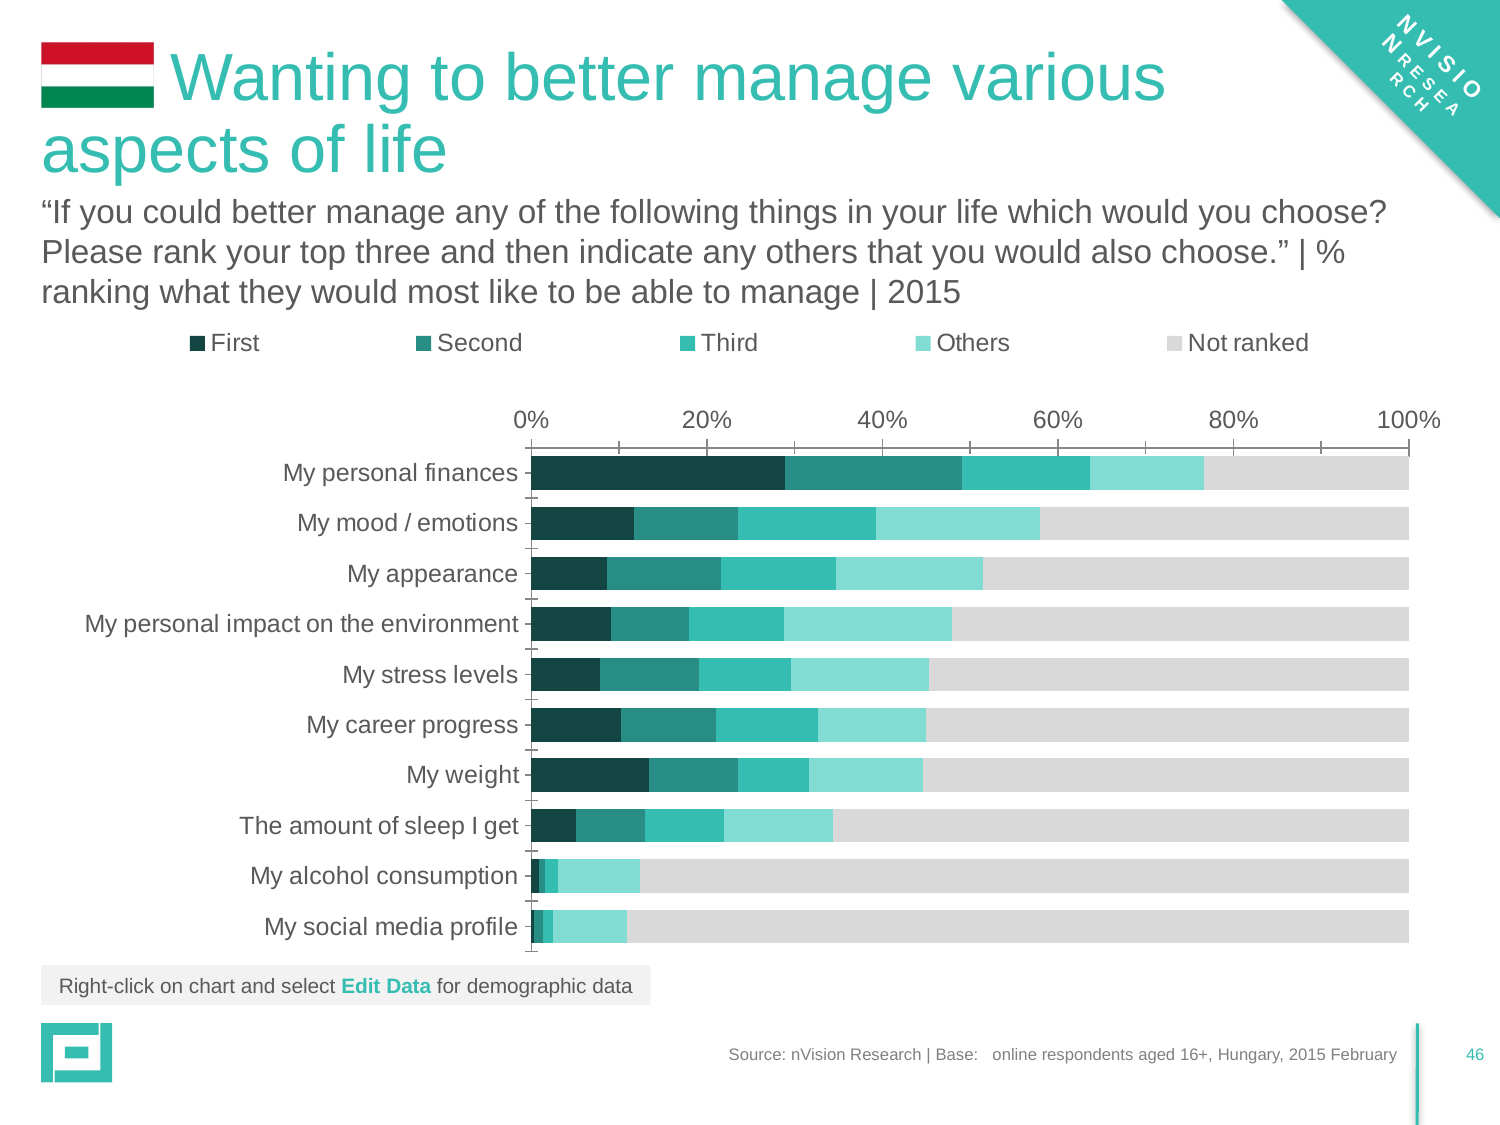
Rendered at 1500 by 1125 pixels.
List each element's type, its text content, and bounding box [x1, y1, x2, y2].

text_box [1281, 0, 1500, 219]
picture [40, 42, 154, 108]
chart [40, 302, 1460, 965]
list “If you could better manage any of the following things in your life which would you choose? Please rank your top three and then indicate any others that you would also choose.” | % ranking what they would most like to be able to manage | 2015 [41, 190, 1459, 301]
title Wanting to better manage various aspects of life [151, 42, 1276, 116]
text_box Right-click on chart and select Edit Data for demographic data [41, 972, 651, 1005]
list Source: nVision Research | Base: online respondents aged 16+, Hungary, 2015 February [112, 1039, 1414, 1072]
